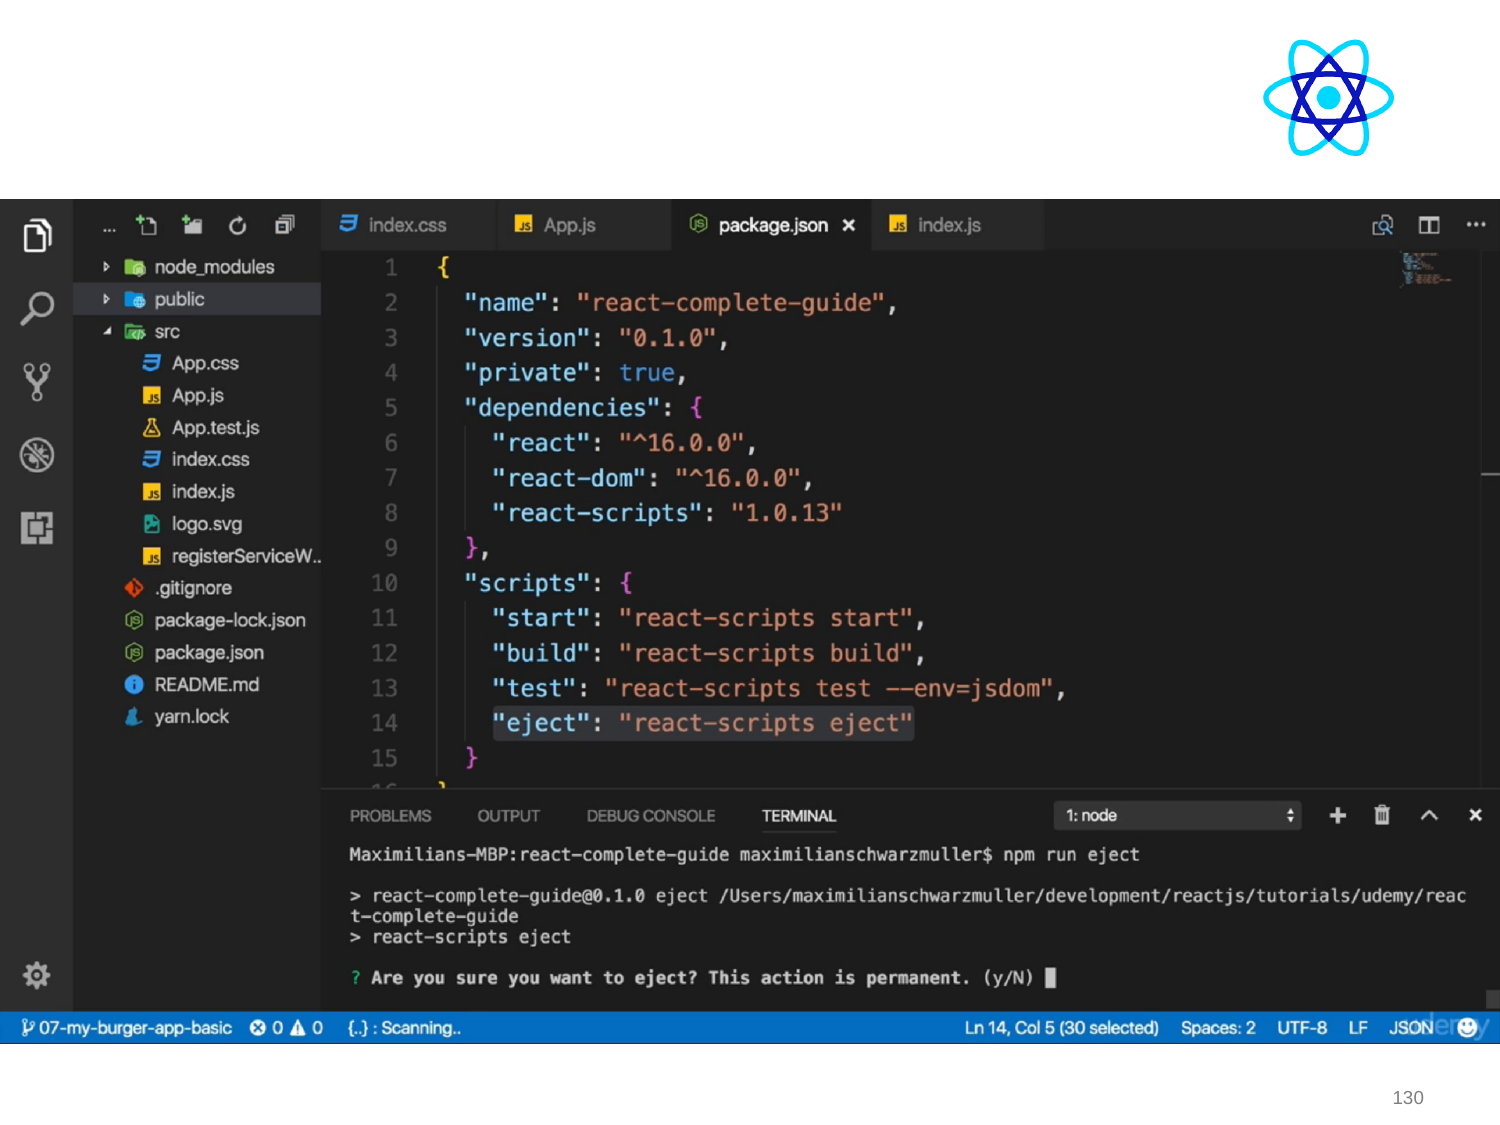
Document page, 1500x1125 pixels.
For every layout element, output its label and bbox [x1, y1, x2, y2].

picture [1262, 38, 1395, 157]
picture [0, 199, 1500, 1044]
